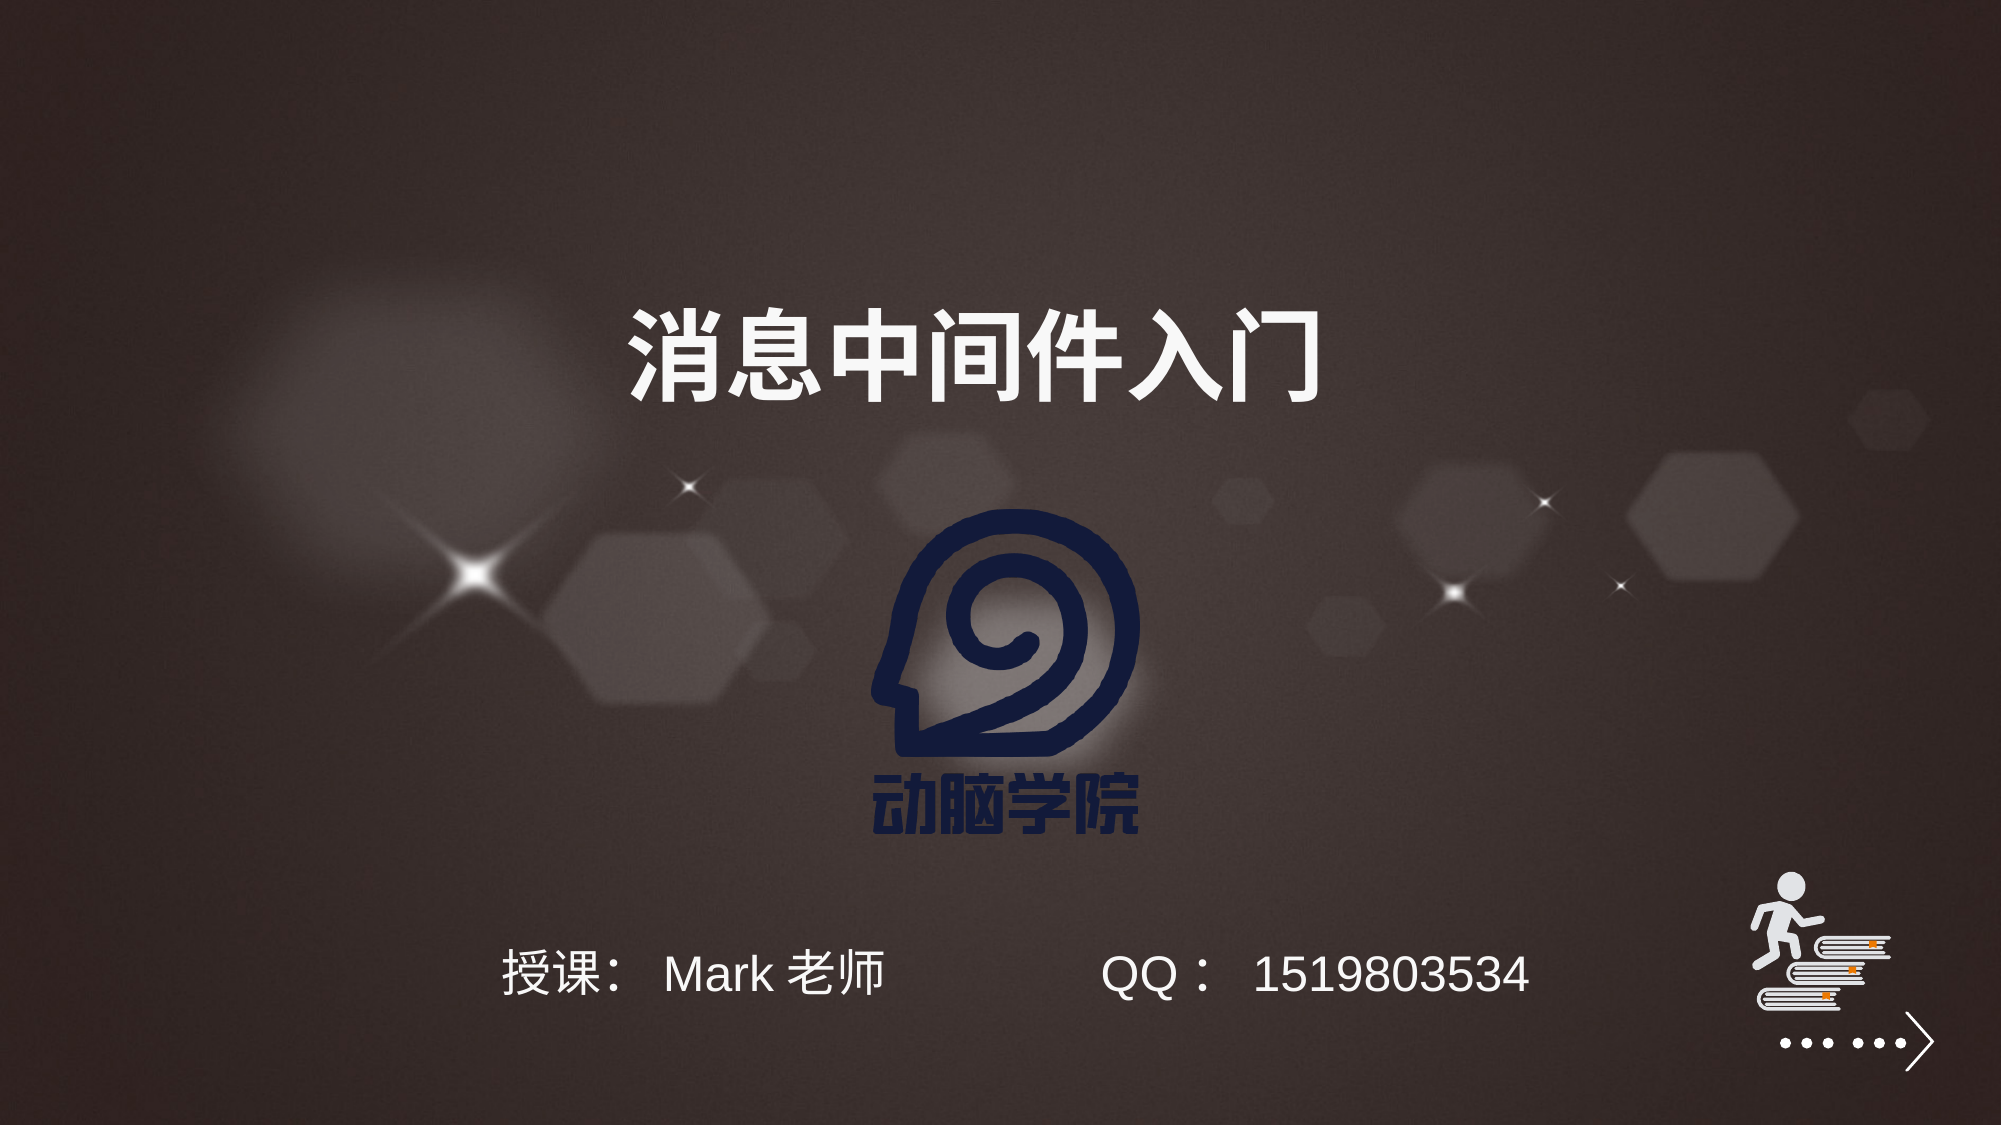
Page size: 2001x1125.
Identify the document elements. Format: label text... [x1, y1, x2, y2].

picture [0, 0, 2001, 1125]
subtitle 授课：Mark老师 QQ：1519803534 [397, 870, 1634, 1072]
title 消息中间件入门 [367, 311, 1585, 396]
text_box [1749, 870, 1892, 1011]
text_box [1779, 1011, 1935, 1072]
